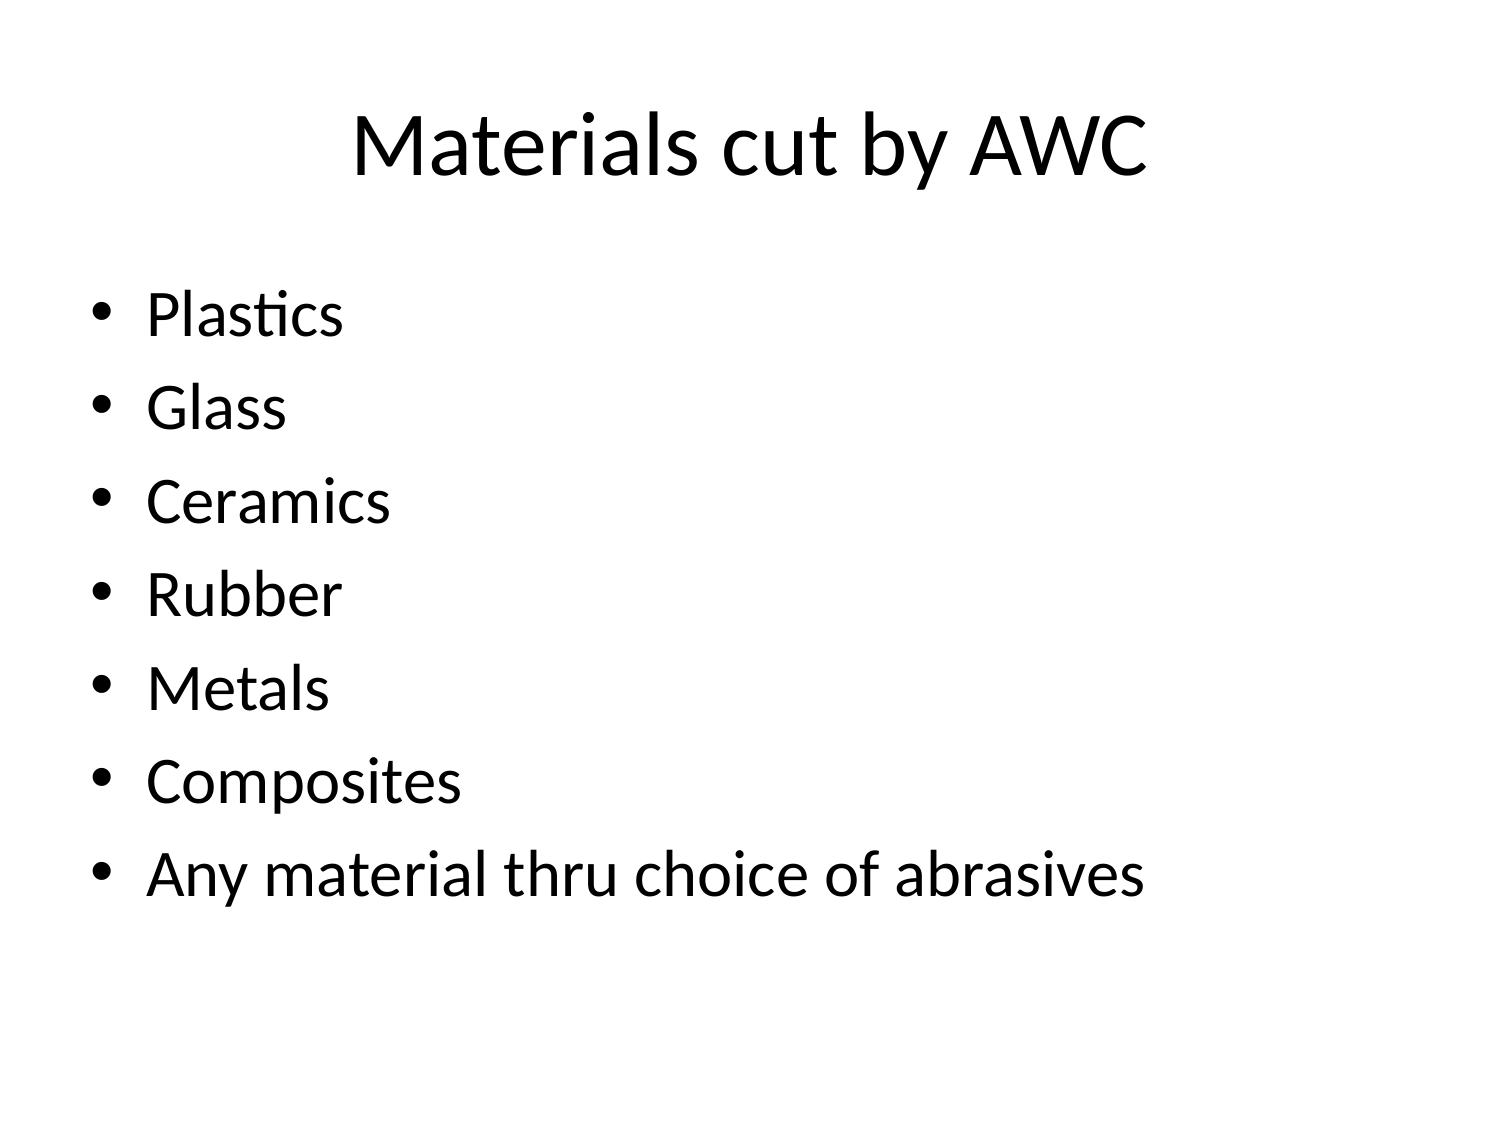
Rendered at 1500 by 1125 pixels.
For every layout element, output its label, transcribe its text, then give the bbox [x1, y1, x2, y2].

list Plastics Glass Ceramics Rubber Metals Composites Any material thru choice of abrasives [75, 262, 1425, 1005]
title Materials cut by AWC [75, 45, 1425, 233]
